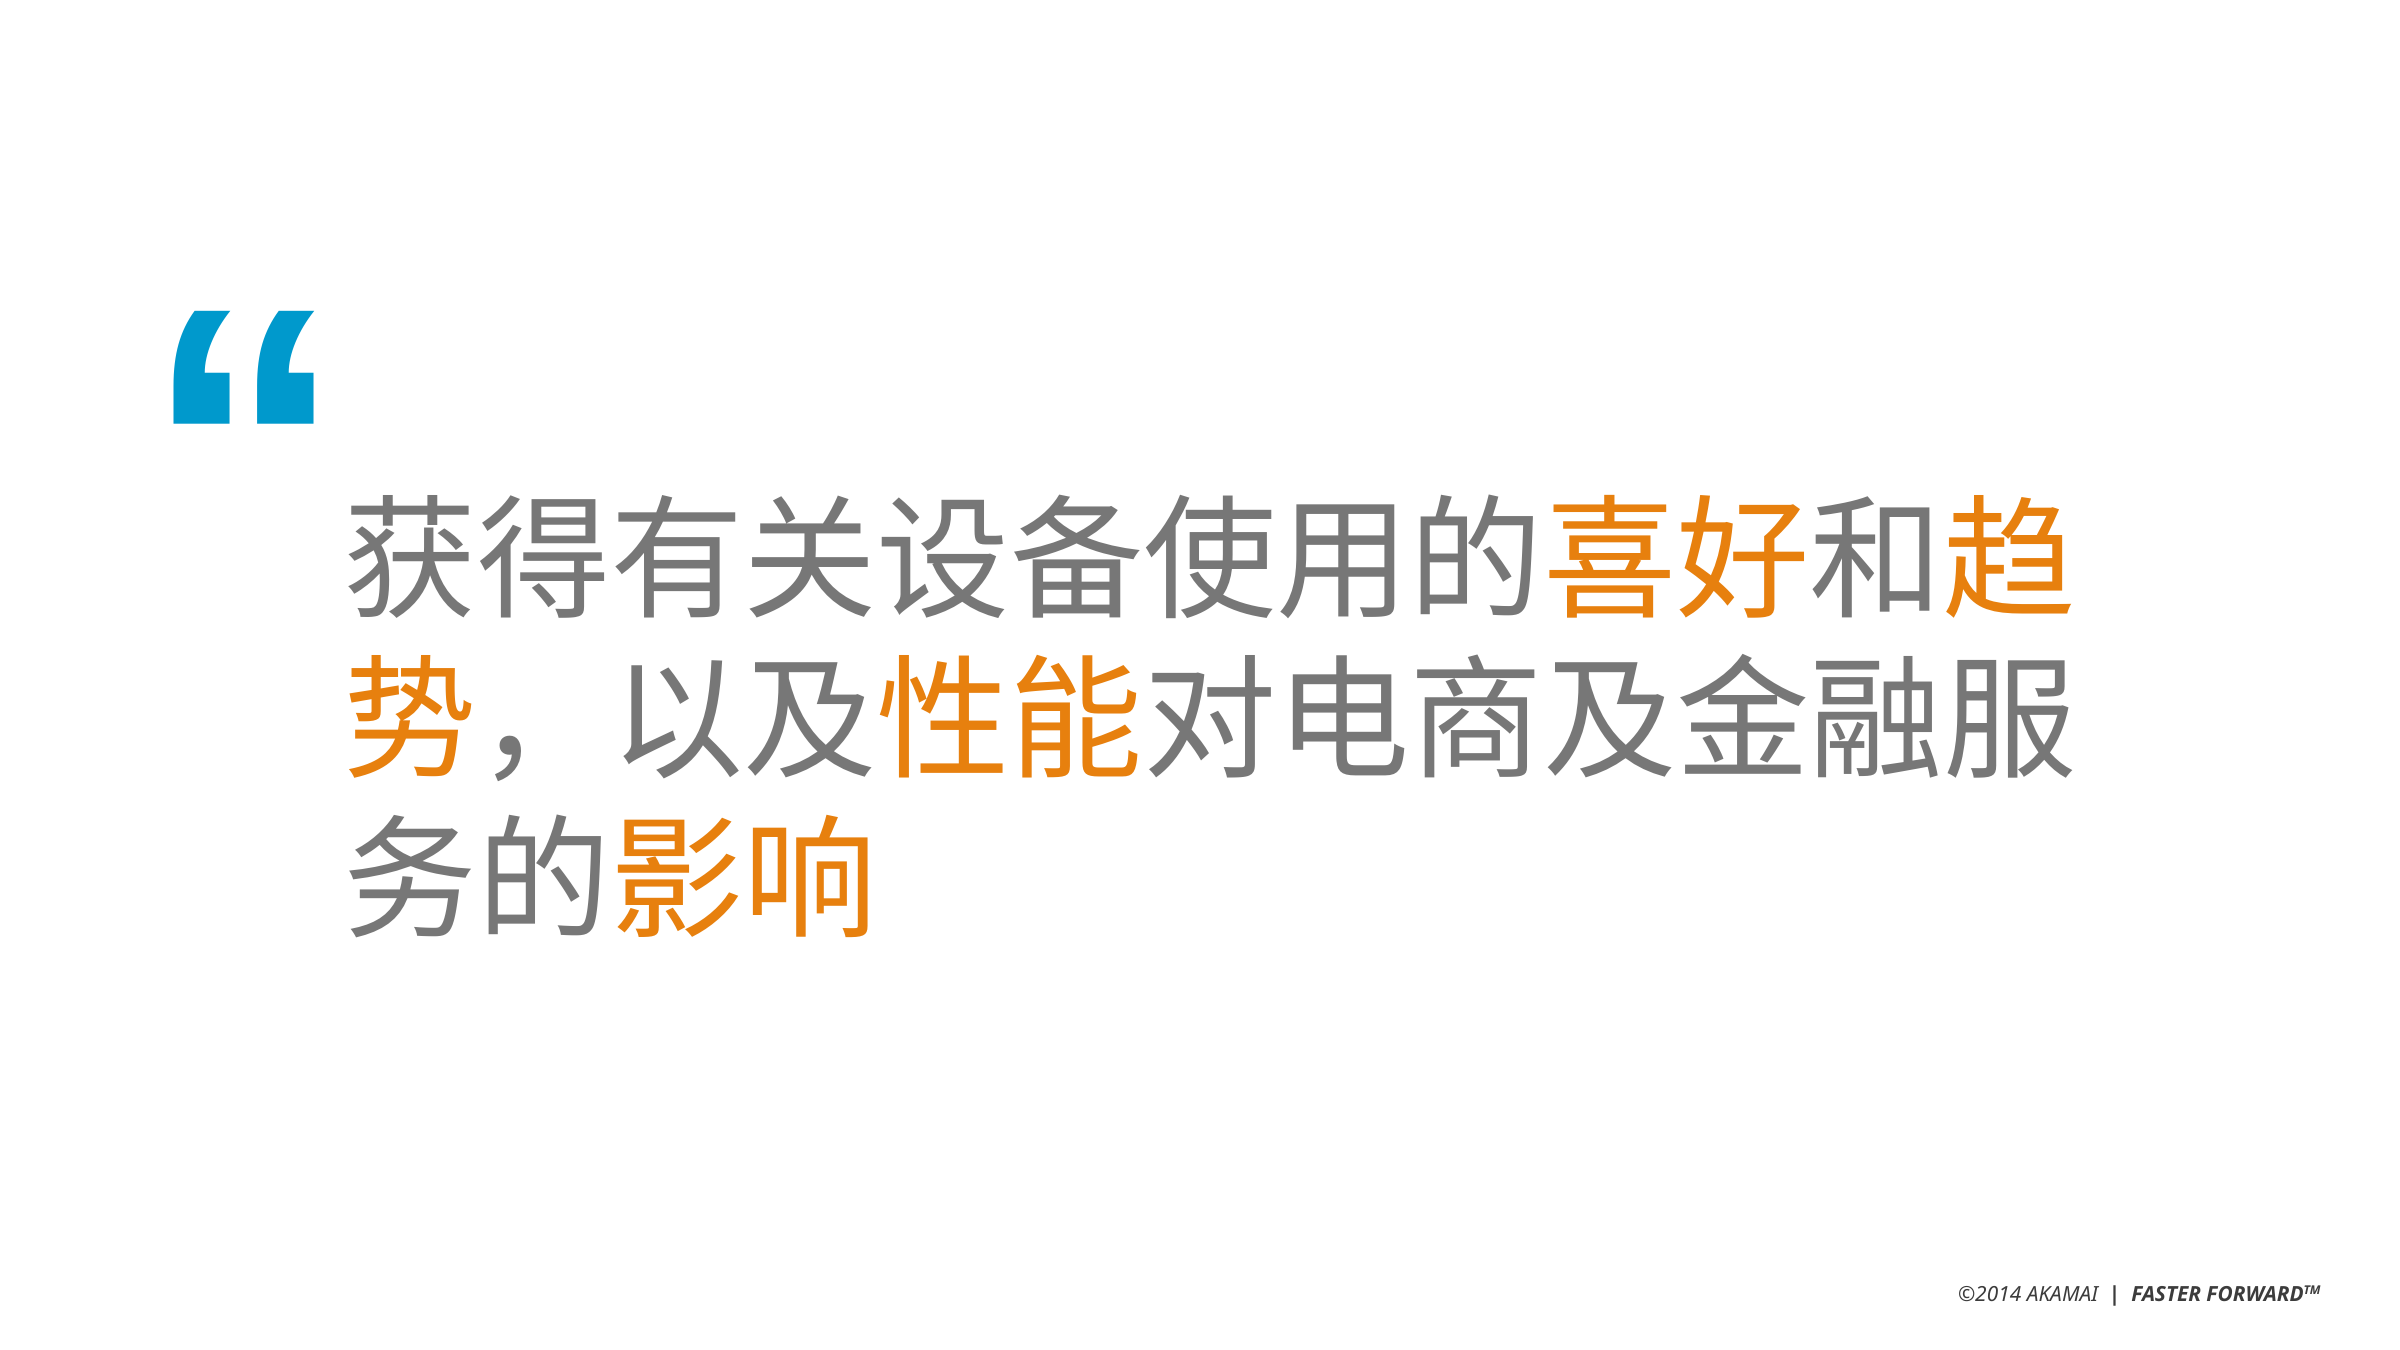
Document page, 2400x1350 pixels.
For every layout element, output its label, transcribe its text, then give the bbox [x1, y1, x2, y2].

text_box “ [121, 174, 370, 679]
text_box 获得有关设备使用的喜好和趋势，以及性能对电商及金融服务的影响 [320, 302, 2220, 967]
